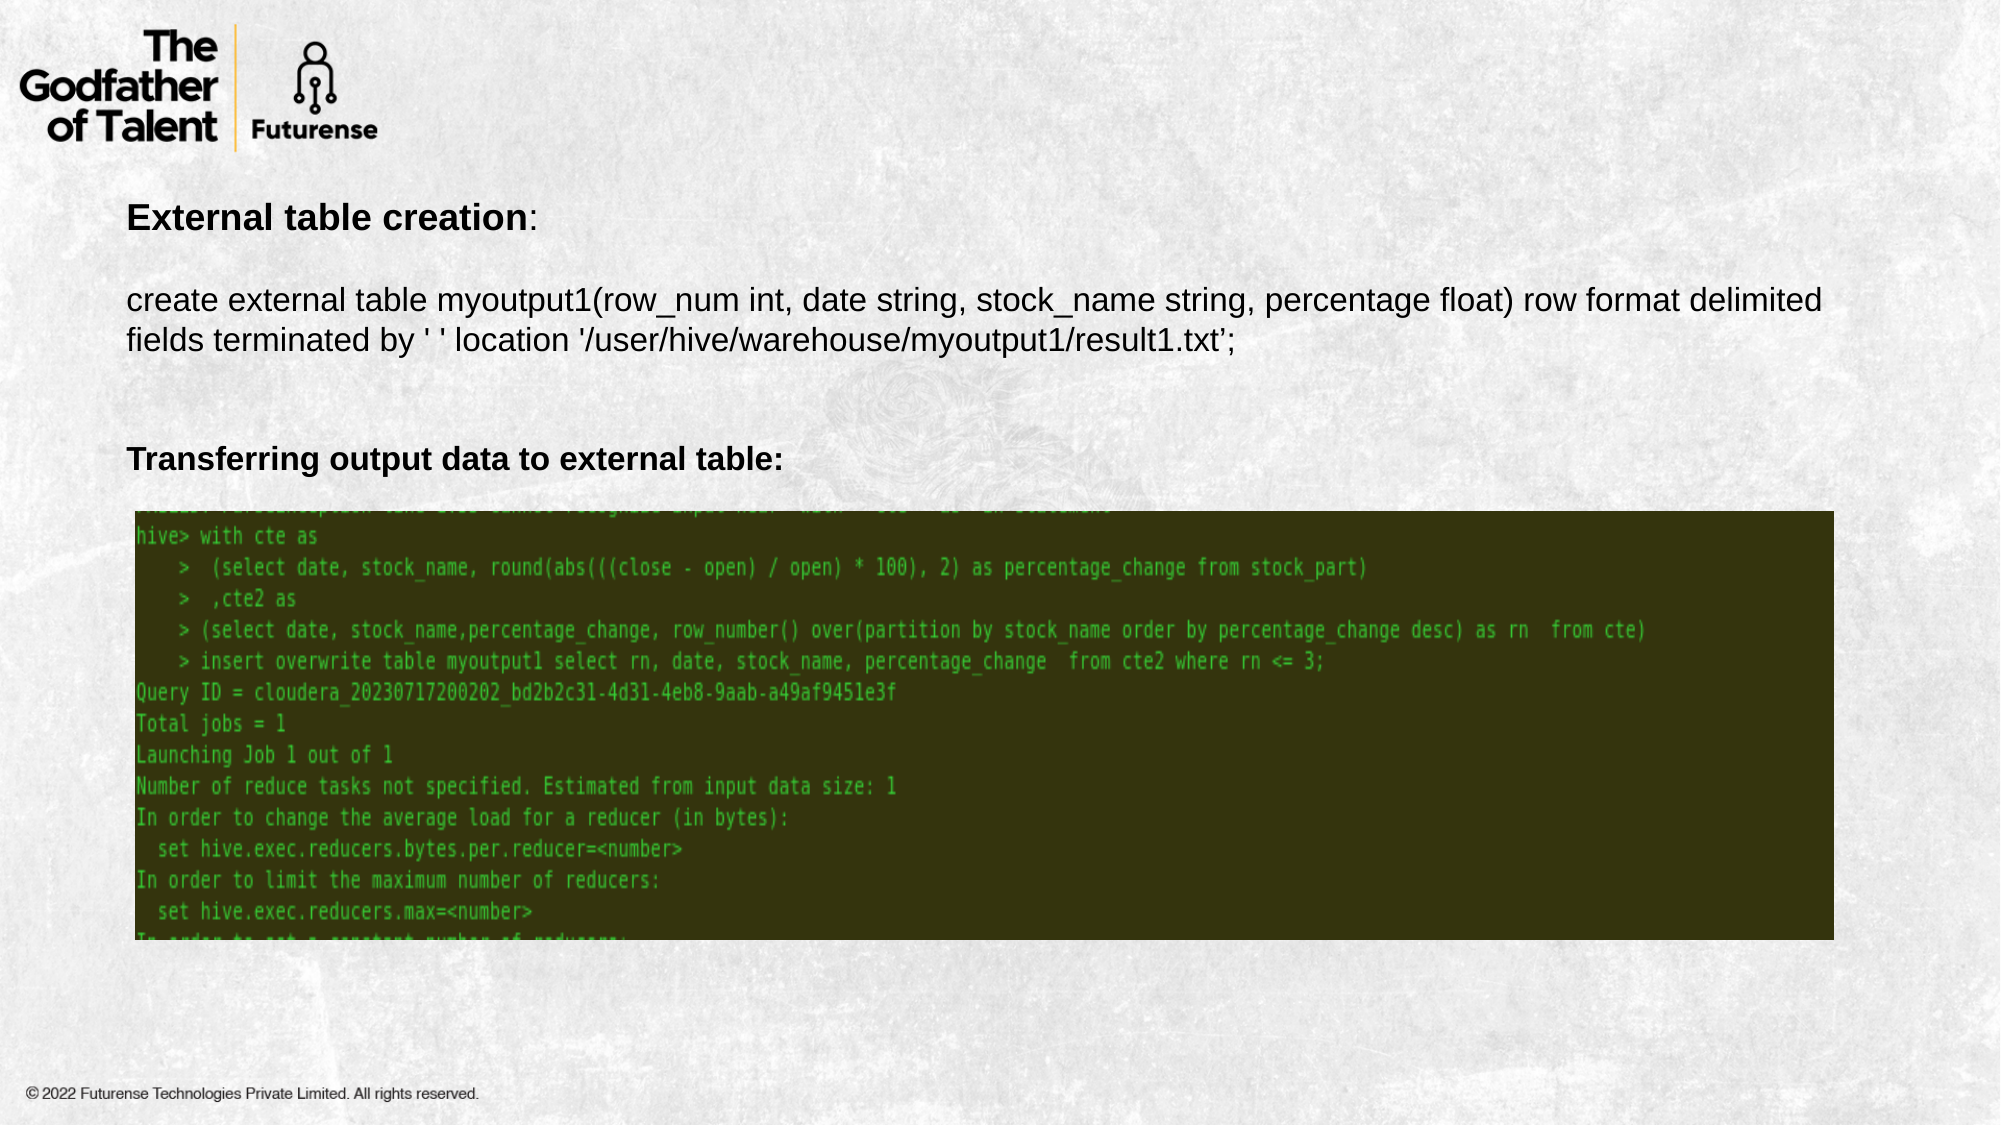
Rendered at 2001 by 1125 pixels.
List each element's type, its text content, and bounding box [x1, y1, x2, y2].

text_box External table creation: create external table myoutput1(row_num int, date string, stock_name string, percentage float) row format delimited fields terminated by ' ' location '/user/hive/warehouse/myoutput1/result1.txt’; Transferring output data to external table: [111, 185, 1845, 690]
picture [0, 0, 2001, 1125]
